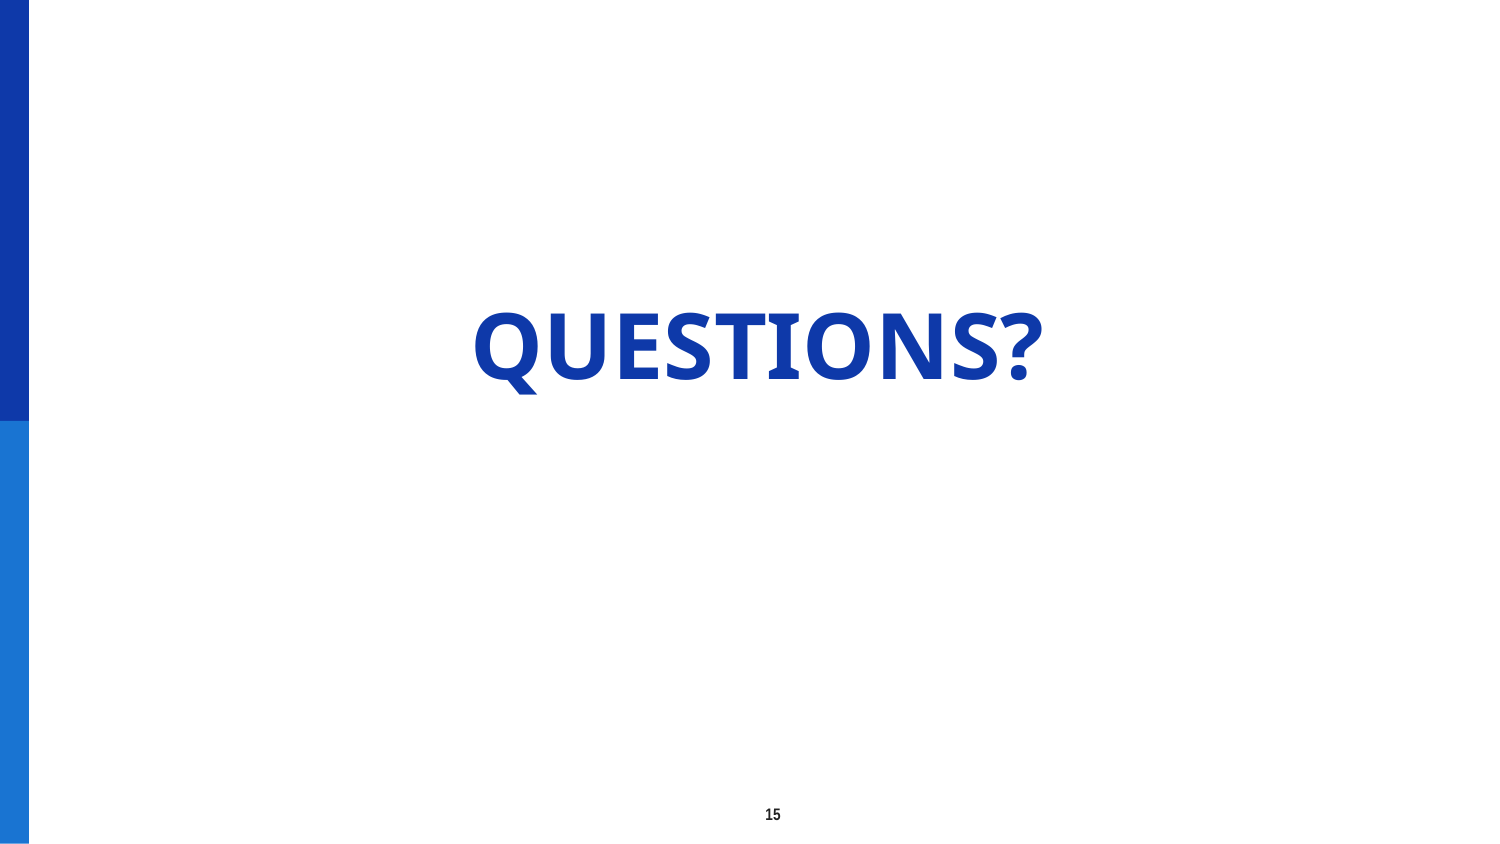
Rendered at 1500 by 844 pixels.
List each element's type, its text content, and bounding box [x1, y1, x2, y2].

text_box QUESTIONS? [418, 272, 1082, 382]
text_box 15 [744, 796, 802, 832]
